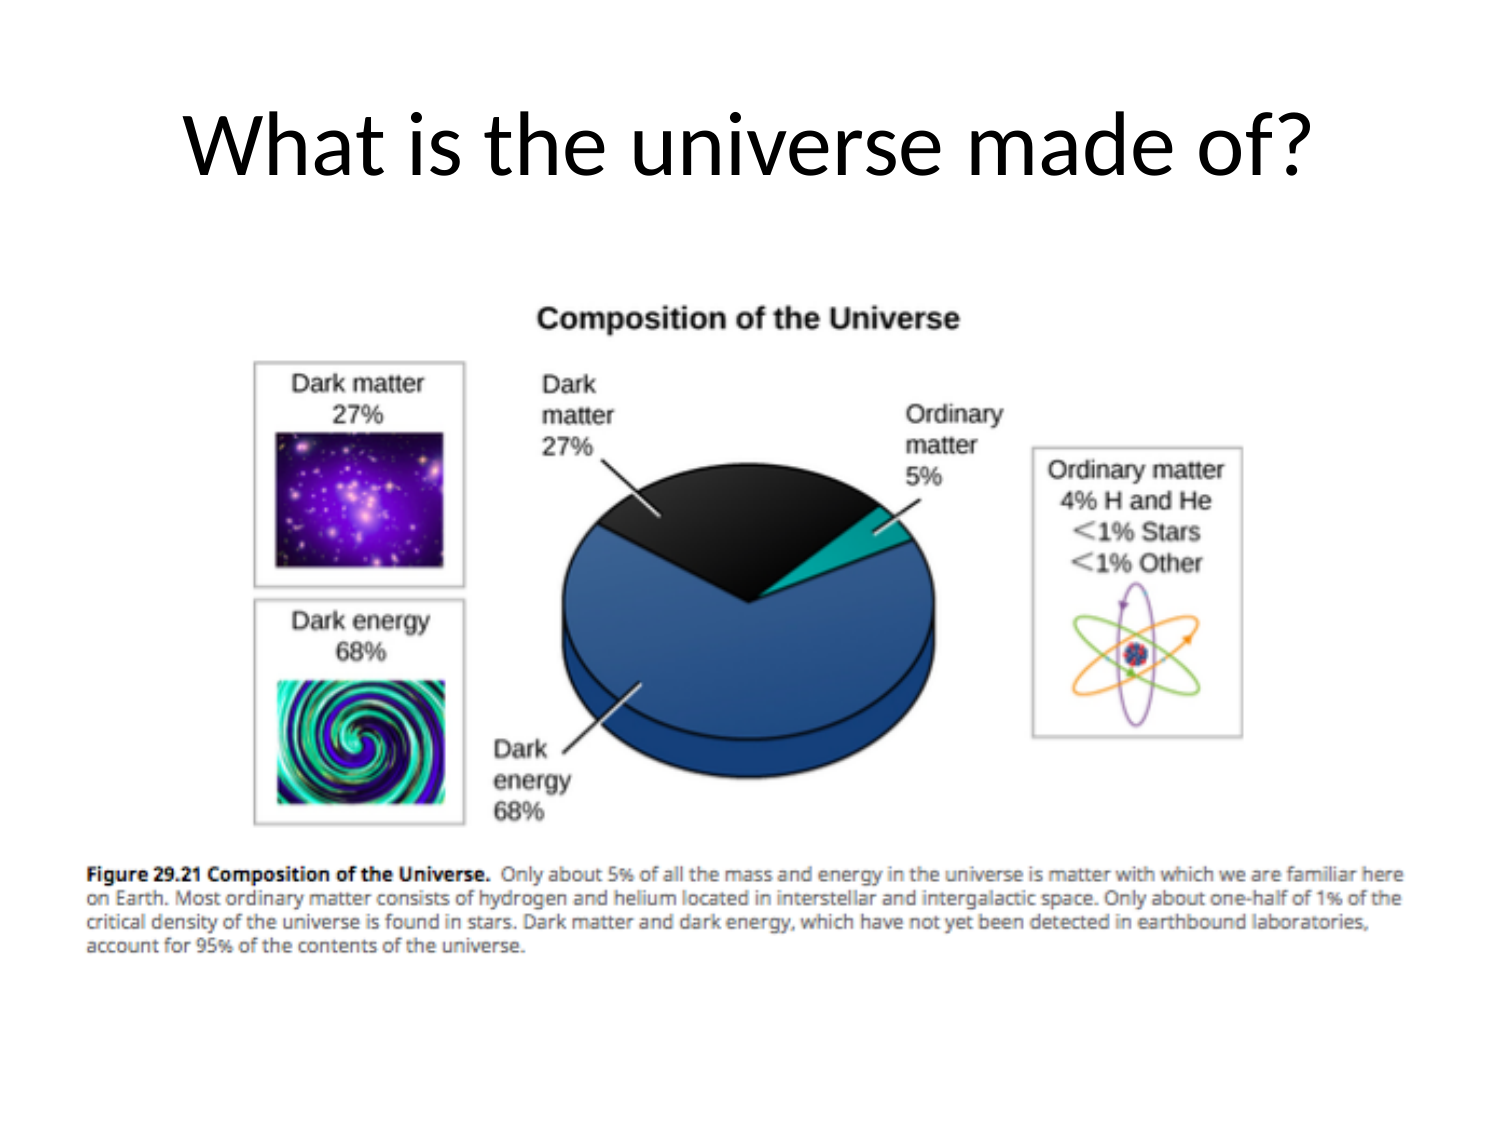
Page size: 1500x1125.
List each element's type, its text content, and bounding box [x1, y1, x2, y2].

title What is the universe made of? [75, 45, 1425, 233]
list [74, 262, 1426, 1006]
